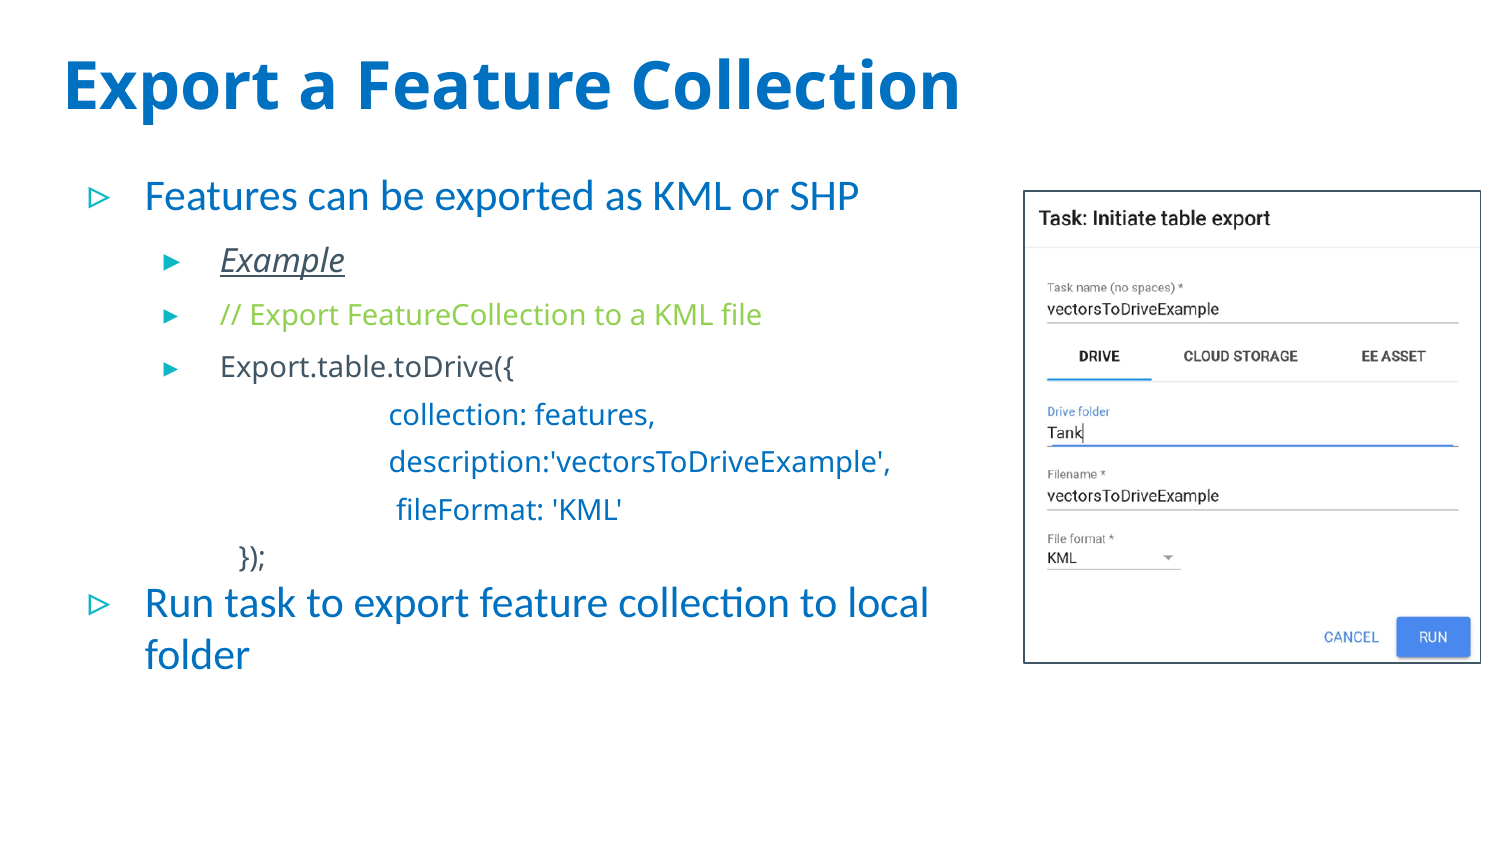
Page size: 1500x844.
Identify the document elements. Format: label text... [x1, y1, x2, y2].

title Export a Feature Collection [47, 36, 1315, 138]
picture [1024, 191, 1480, 663]
list Features can be exported as KML or SHP Example // Export FeatureCollection to a KML file Export.table.toDrive({ collection: features, description:'vectorsToDriveExample', fileFormat: 'KML' }); Run task to export feature collection to local folder [73, 151, 955, 670]
